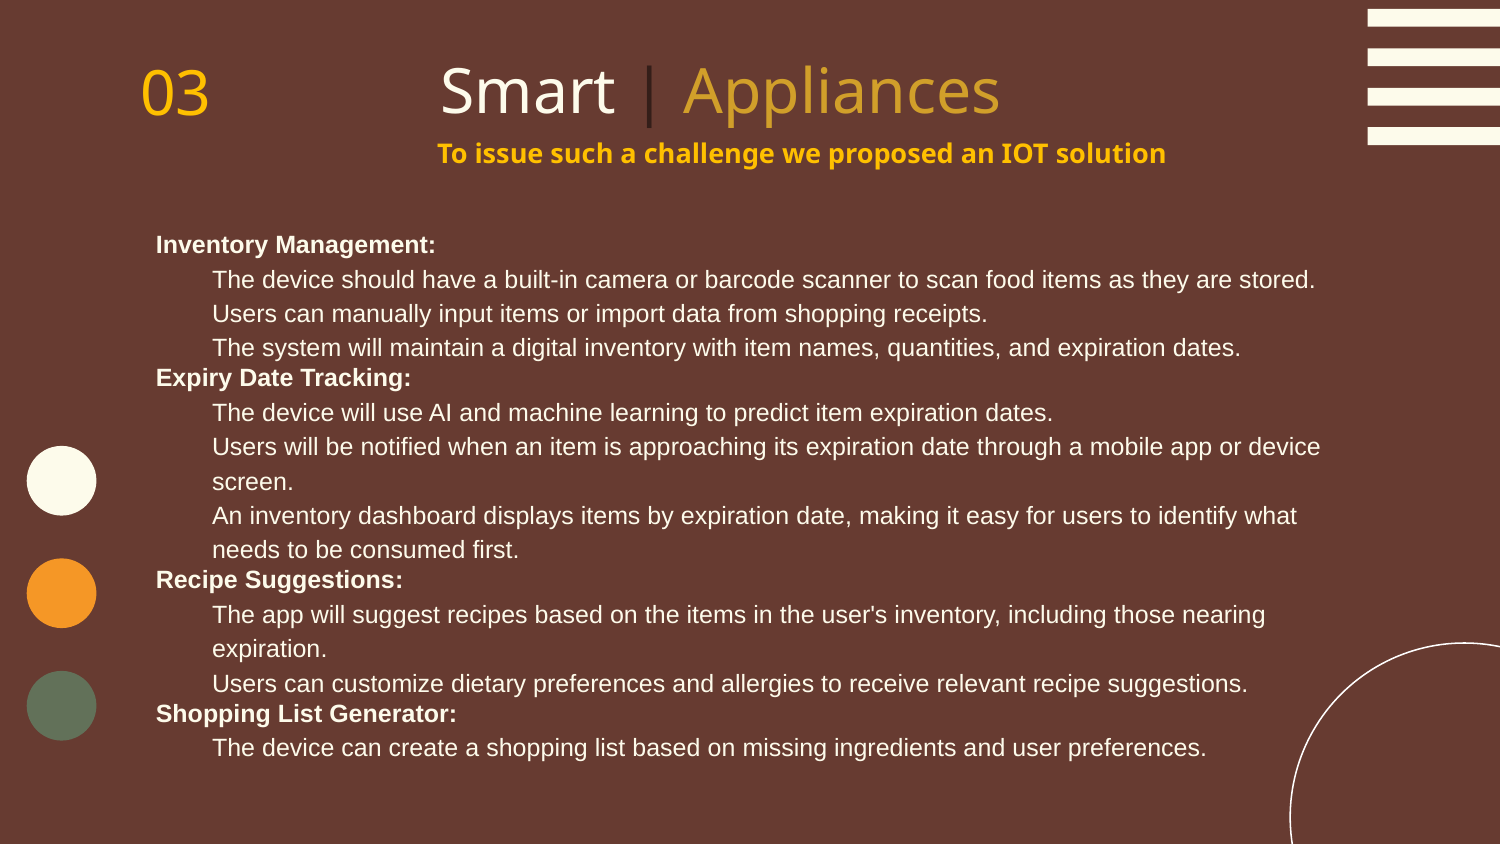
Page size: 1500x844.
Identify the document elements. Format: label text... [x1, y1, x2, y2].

list To issue such a challenge we proposed an IOT solution Inventory Management: The device should have a built-in camera or barcode scanner to scan food items as they are stored. Users can manually input items or import data from shopping receipts. The system will maintain a digital inventory with item names, quantities, and expiration dates. Expiry Date Tracking: The device will use AI and machine learning to predict item expiration dates. Users will be notified when an item is approaching its expiration date through a mobile app or device screen. An inventory dashboard displays items by expiration date, making it easy for users to identify what needs to be consumed first. Recipe Suggestions: The app will suggest recipes based on the items in the user's inventory, including those nearing expiration. Users can customize dietary preferences and allergies to receive relevant recipe suggestions. Shopping List Generator: The device can create a shopping list based on missing ingredients and user preferences. [122, 121, 1389, 682]
title Smart | Appliances [96, 35, 1363, 130]
text_box 03 [122, 46, 230, 136]
